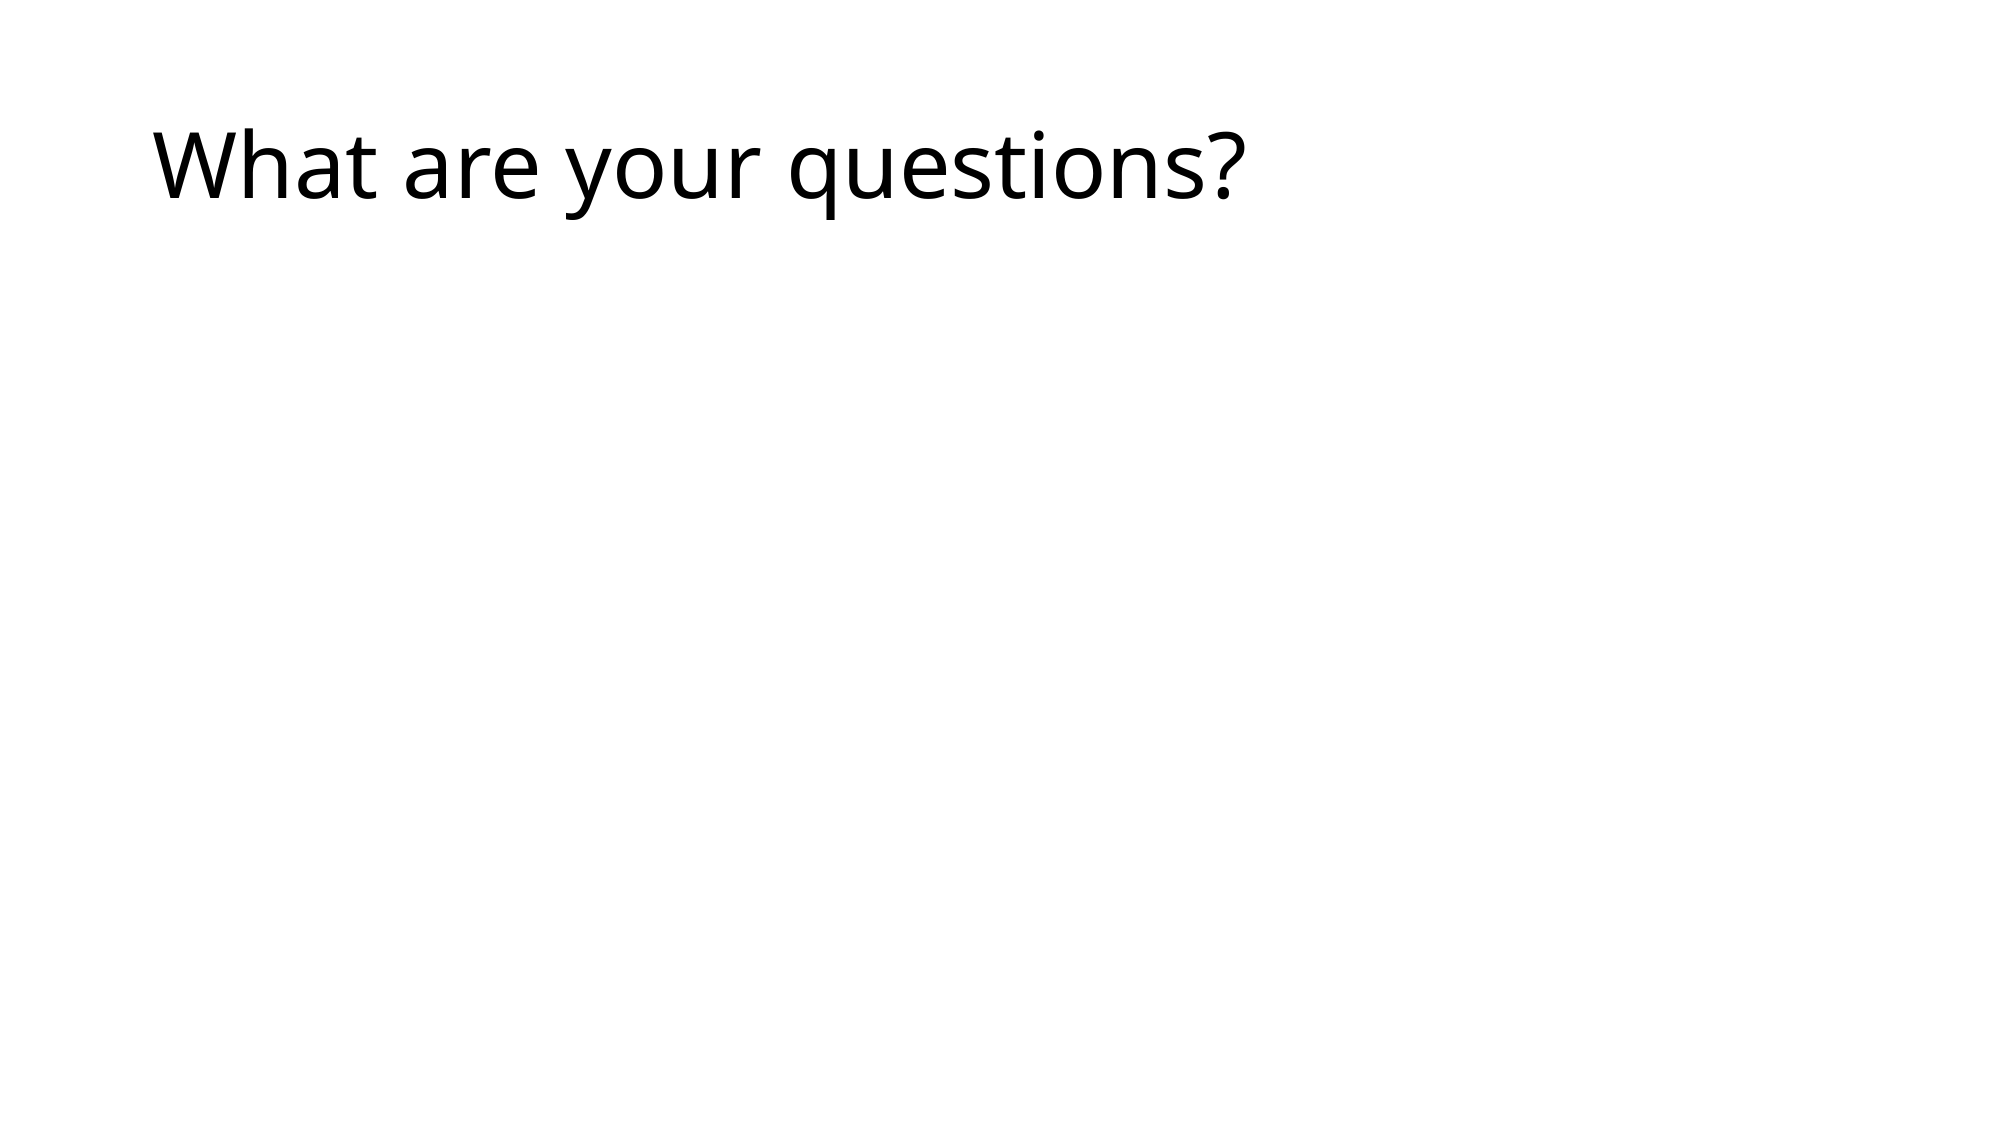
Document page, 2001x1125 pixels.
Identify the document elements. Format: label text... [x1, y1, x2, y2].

title What are your questions? [137, 59, 1863, 278]
